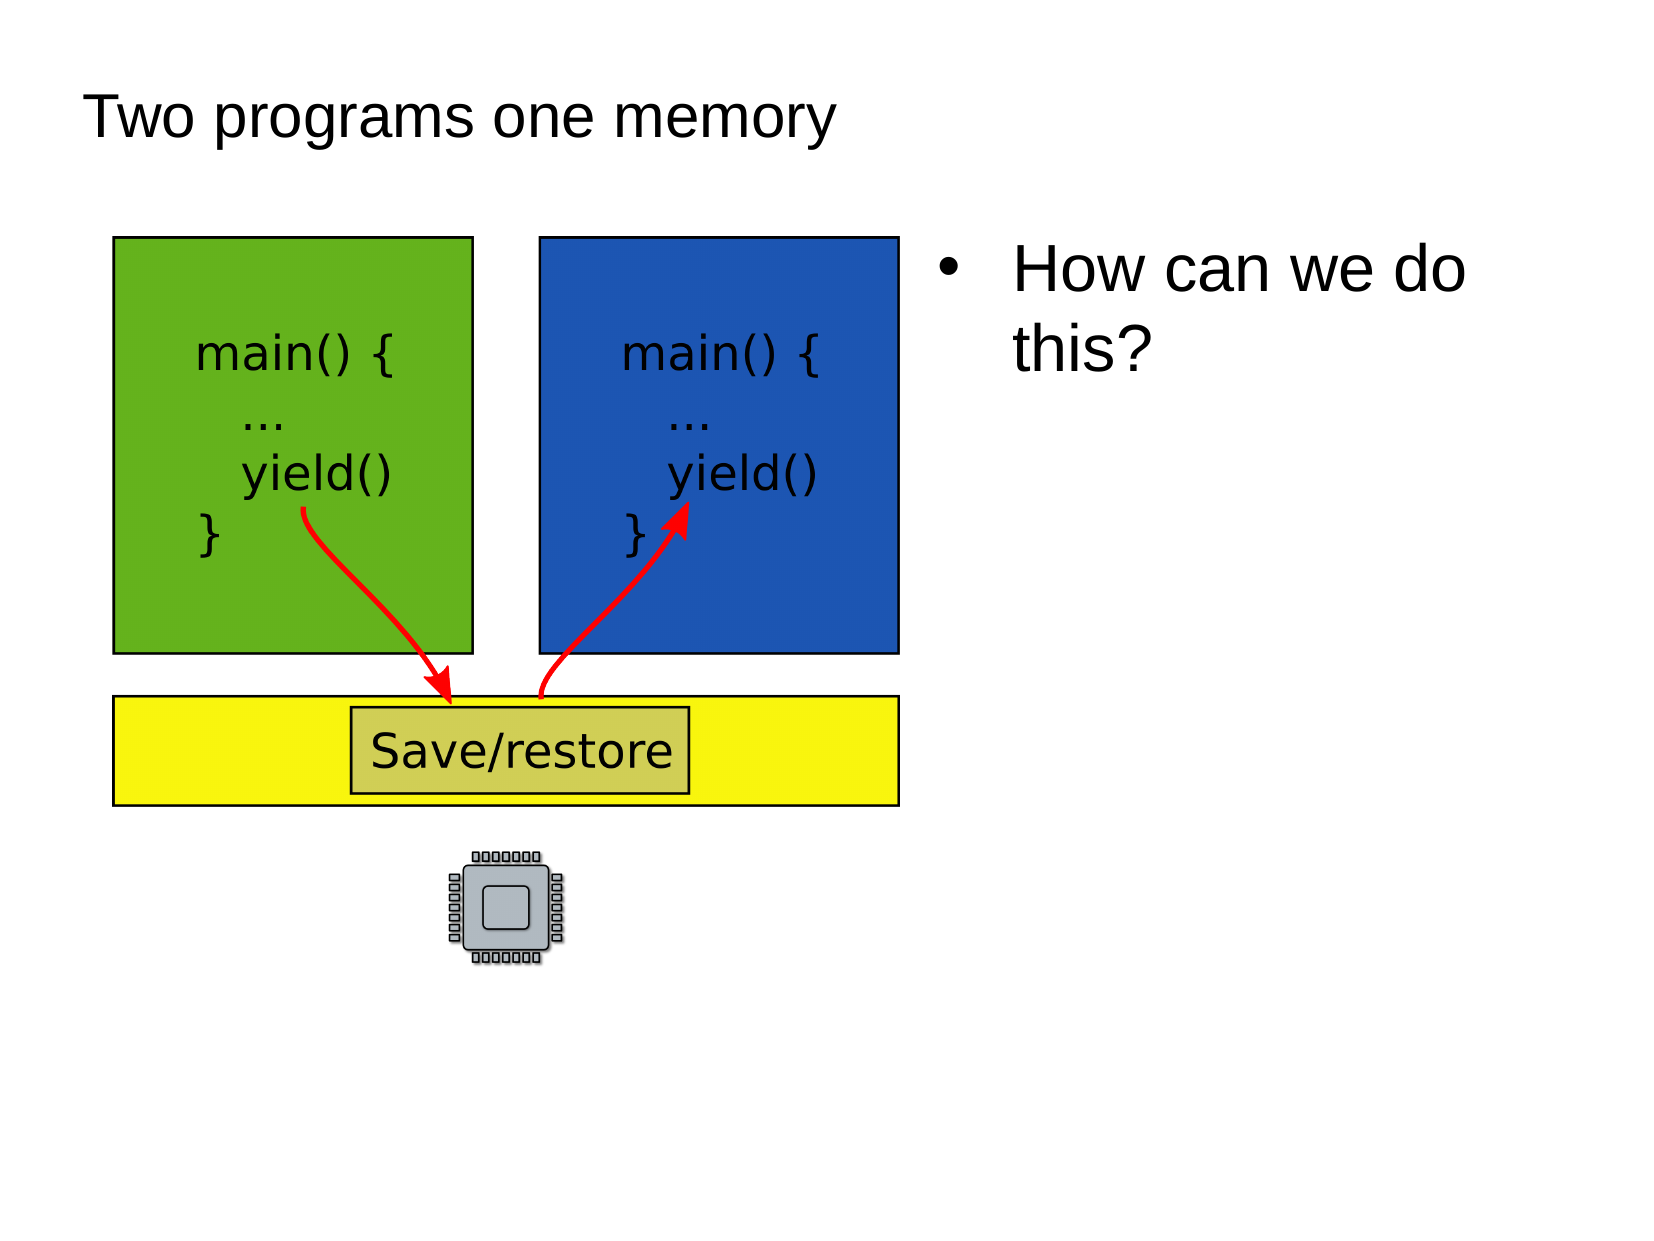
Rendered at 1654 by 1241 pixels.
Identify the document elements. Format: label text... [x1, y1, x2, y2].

list How can we do this? [937, 225, 1613, 1160]
picture [112, 235, 901, 976]
list Two programs one memory [82, 75, 1575, 150]
